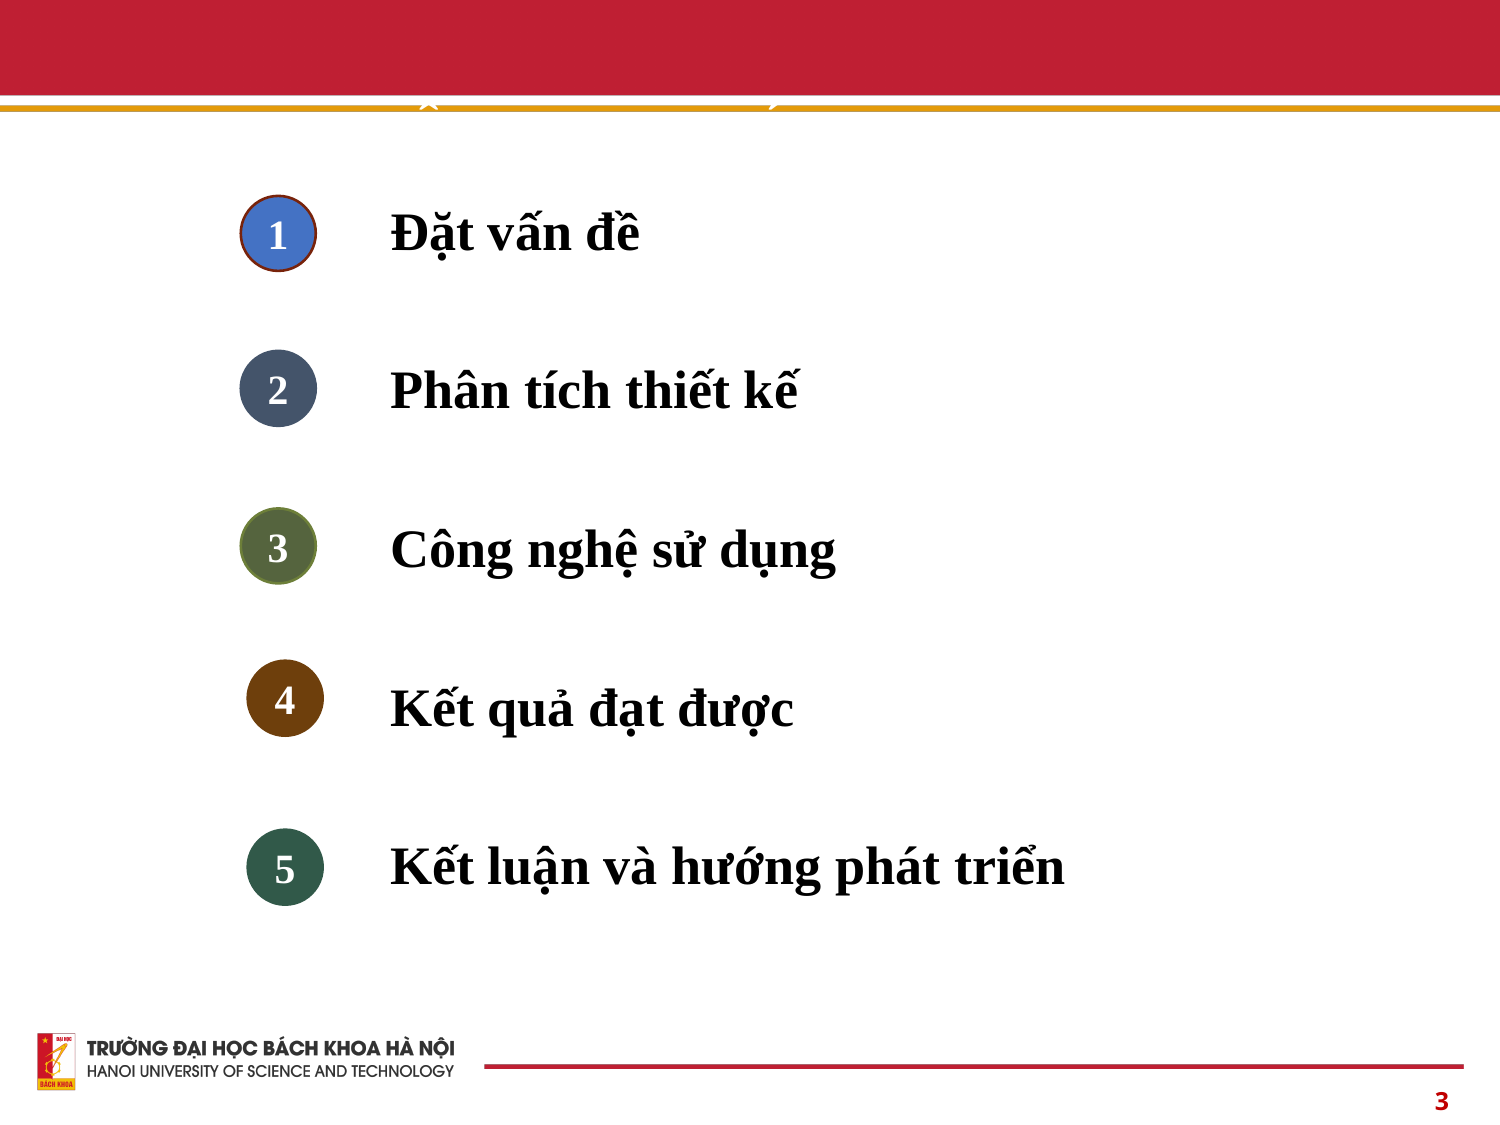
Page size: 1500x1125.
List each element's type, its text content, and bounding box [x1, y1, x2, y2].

text_box Đặt vấn đề Phân tích thiết kế Công nghệ sử dụng Kết quả đạt được Kết luận và hướng phát triển [375, 195, 1325, 929]
slide_number 3 [1126, 1078, 1464, 1125]
picture [0, 0, 1500, 1125]
text_box 5 [247, 829, 323, 905]
title NỘI DUNG CHÍNH [350, 94, 1460, 256]
text_box 3 [240, 508, 316, 584]
text_box 4 [247, 660, 323, 736]
text_box 1 [240, 195, 316, 271]
text_box 2 [240, 350, 316, 426]
